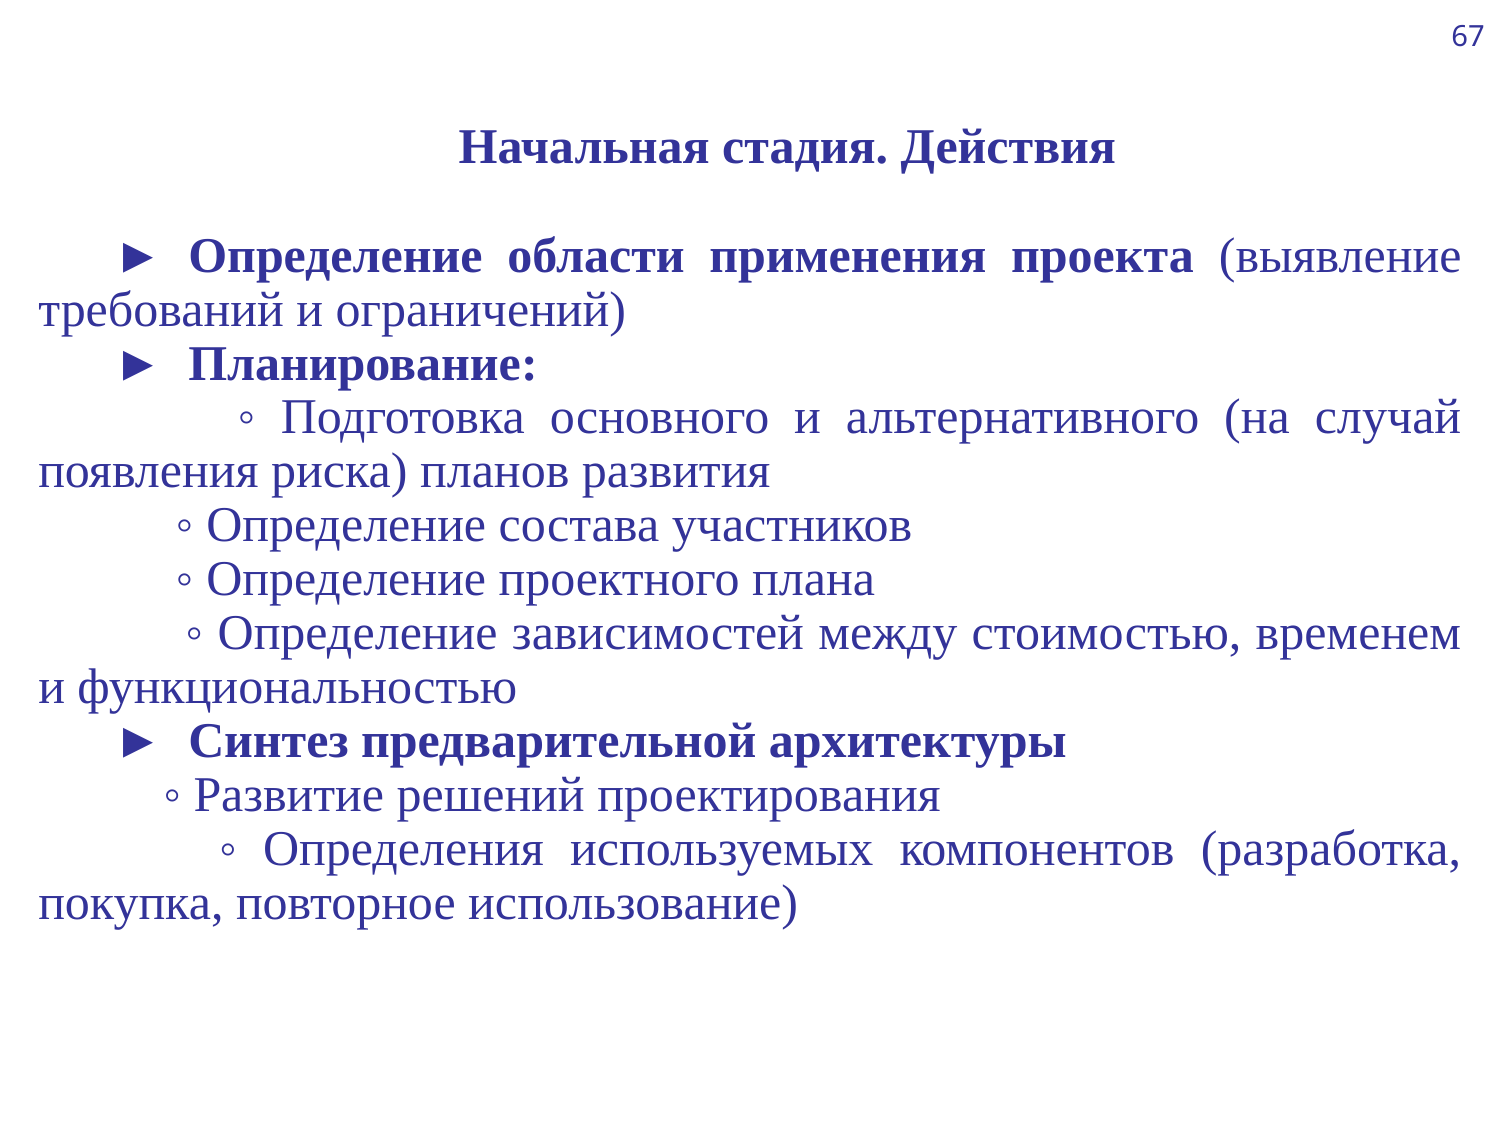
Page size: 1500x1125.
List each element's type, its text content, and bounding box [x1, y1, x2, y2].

text_box Начальная стадия. Действия ► Определение области применения проекта (выявление требований и ограничений) ► Планирование: ◦ Подготовка основного и альтернативного (на случай появления риска) планов развития ◦ Определение состава участников ◦ Определение проектного плана ◦ Определение зависимостей между стоимостью, временем и функциональностью ► Синтез предварительной архитектуры ◦ Развитие решений проектирования ◦ Определения используемых компонентов (разработка, покупка, повторное использование) [23, 112, 1477, 939]
slide_number 67 [1299, 0, 1500, 75]
